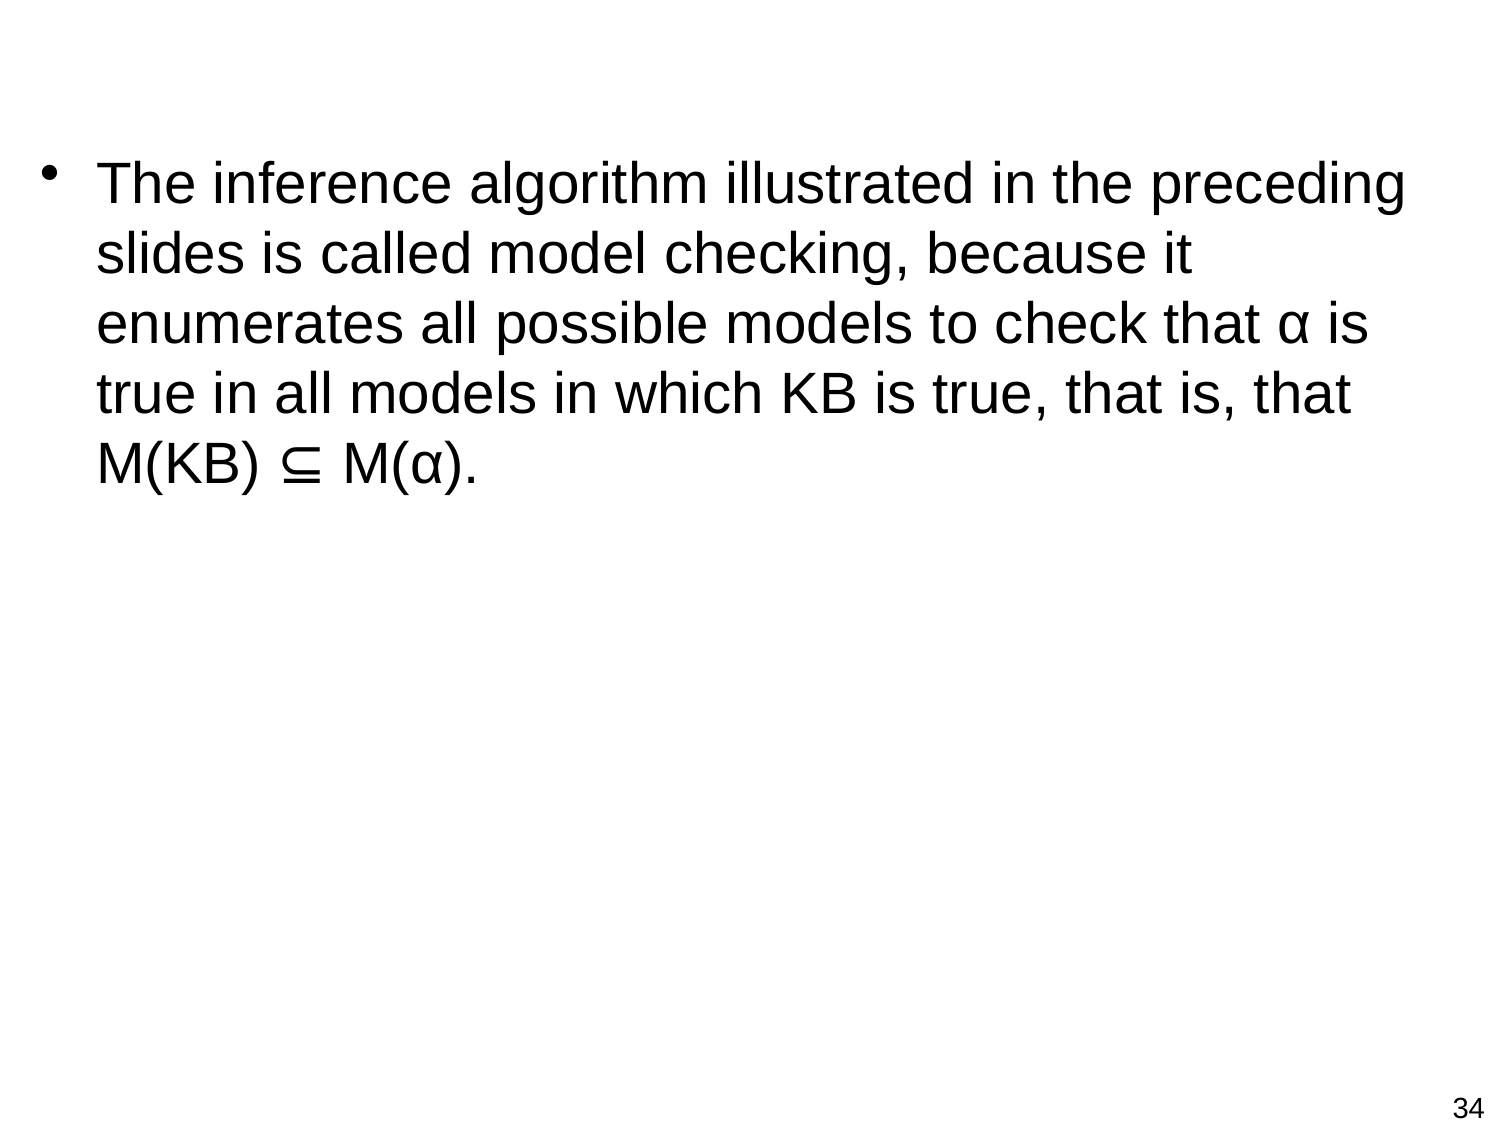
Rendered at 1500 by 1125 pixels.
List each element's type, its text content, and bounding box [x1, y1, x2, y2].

slide_number 34 [1424, 1046, 1500, 1125]
list The inference algorithm illustrated in the preceding slides is called model checking, because it enumerates all possible models to check that α is true in all models in which KB is true, that is, that M(KB) ⊆ M(α). [24, 137, 1476, 1038]
